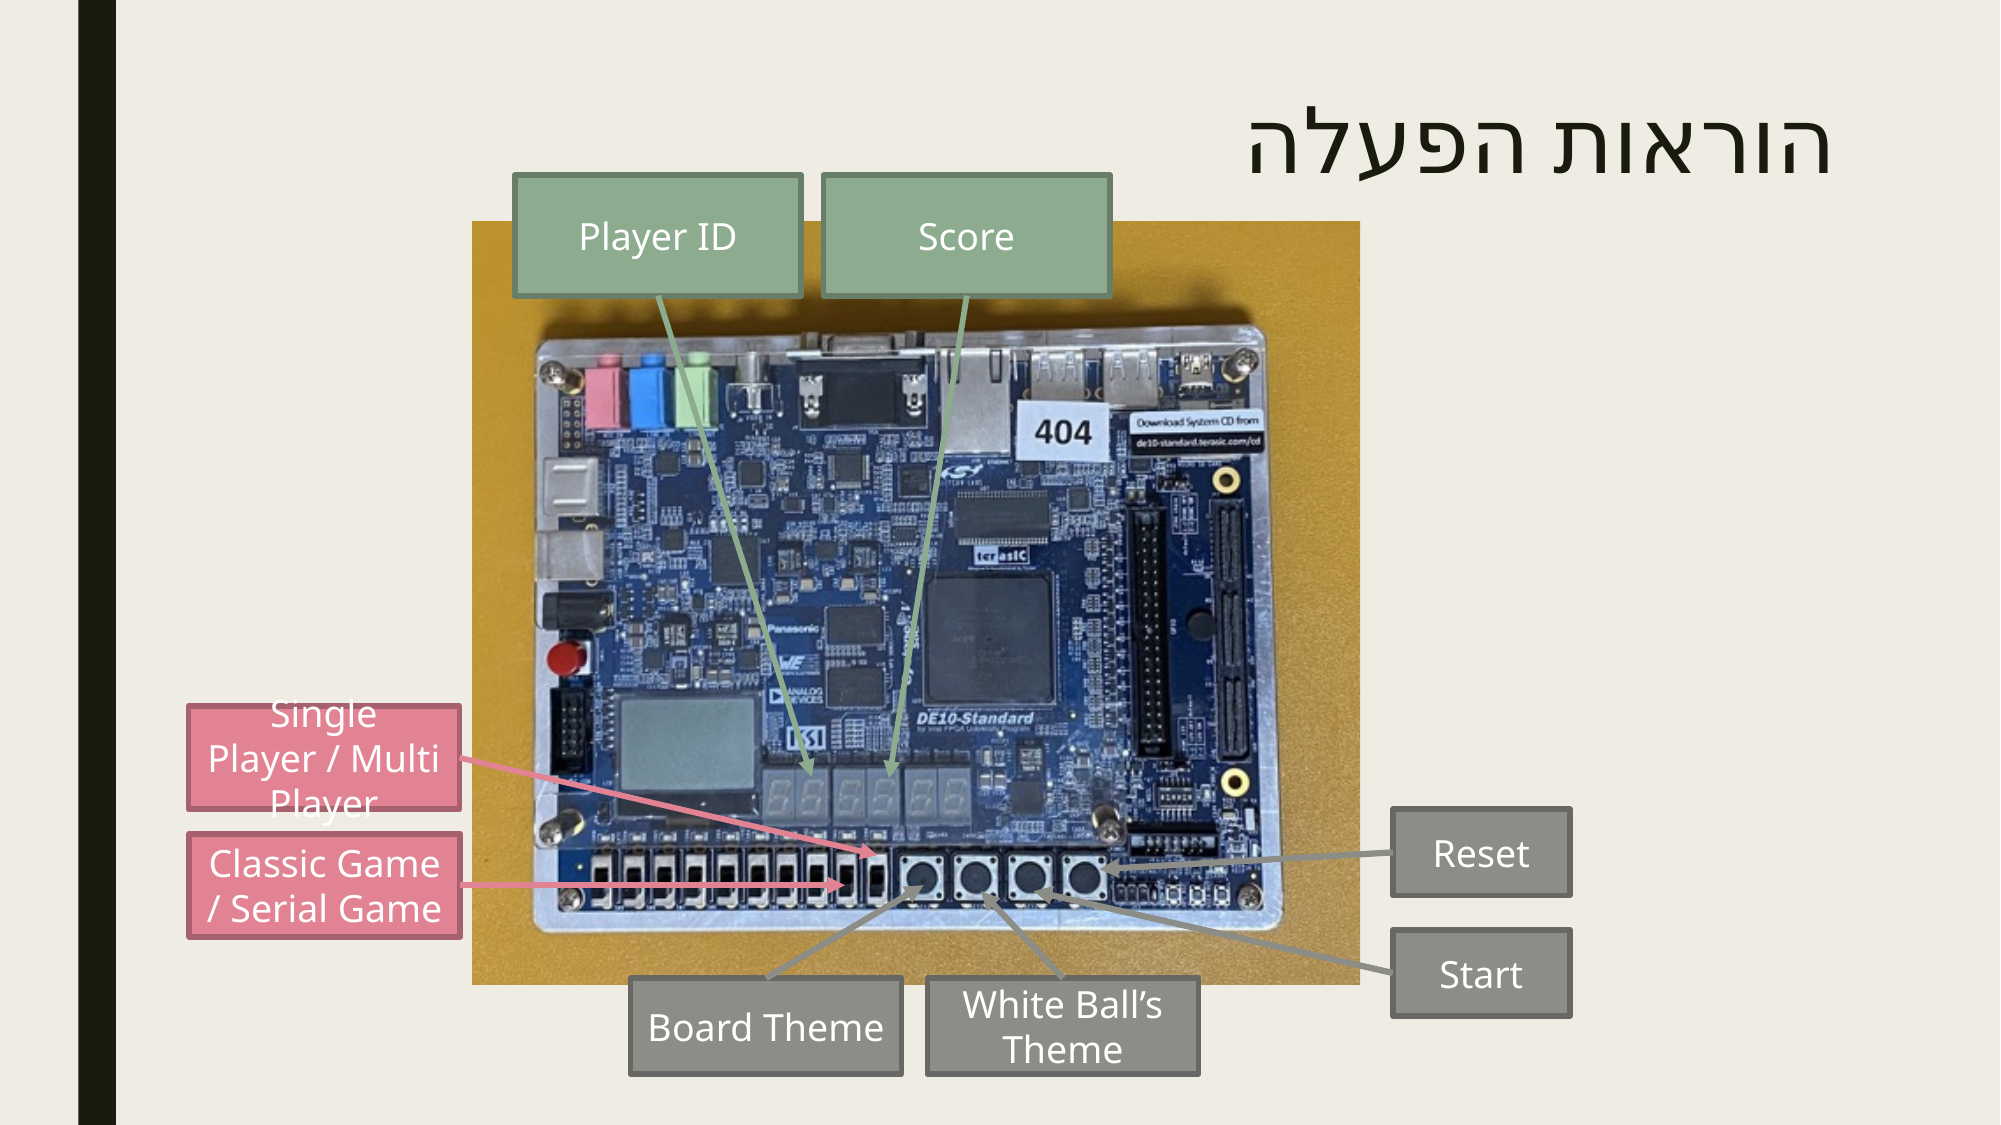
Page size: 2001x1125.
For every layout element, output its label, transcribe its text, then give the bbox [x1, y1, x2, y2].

text_box Board Theme [628, 985, 904, 1077]
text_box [459, 757, 878, 856]
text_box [1064, 891, 1393, 974]
text_box Score [821, 172, 1113, 220]
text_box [889, 295, 967, 779]
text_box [1099, 852, 1393, 870]
text_box White Ball’s Theme [925, 985, 1201, 1077]
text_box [766, 885, 924, 979]
text_box Classic Game / Serial Game [186, 831, 463, 940]
title הוראות הפעלה [277, 87, 1853, 332]
text_box Player ID [512, 172, 804, 220]
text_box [980, 891, 1064, 979]
text_box Single Player / Multi Player [186, 703, 462, 812]
picture [471, 220, 1361, 985]
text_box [657, 295, 812, 777]
text_box Reset [1390, 806, 1573, 898]
text_box Start [1390, 927, 1573, 1019]
